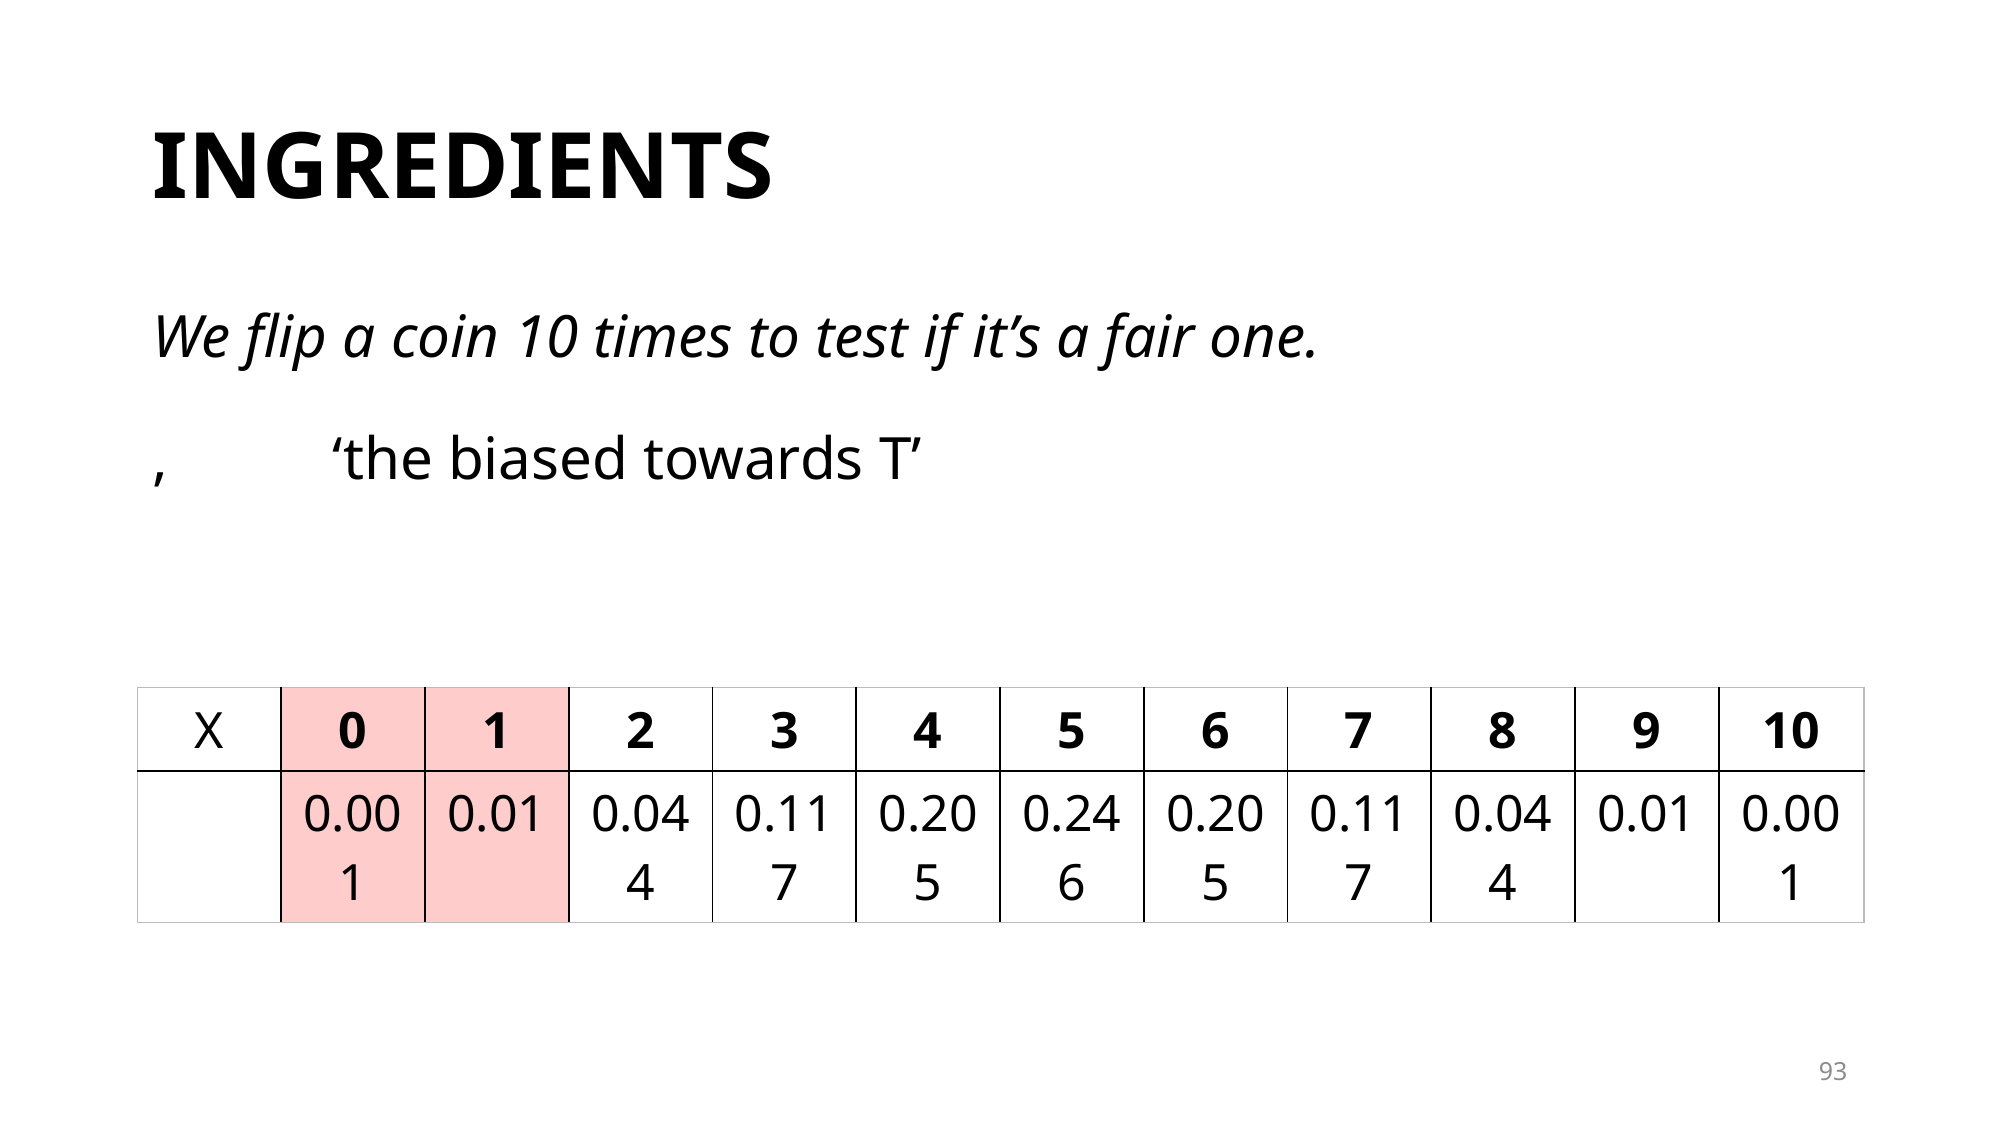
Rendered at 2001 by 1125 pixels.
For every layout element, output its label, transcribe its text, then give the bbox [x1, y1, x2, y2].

slide_number 93 [1412, 1042, 1863, 1103]
title INGREDIENTS [137, 59, 1863, 278]
